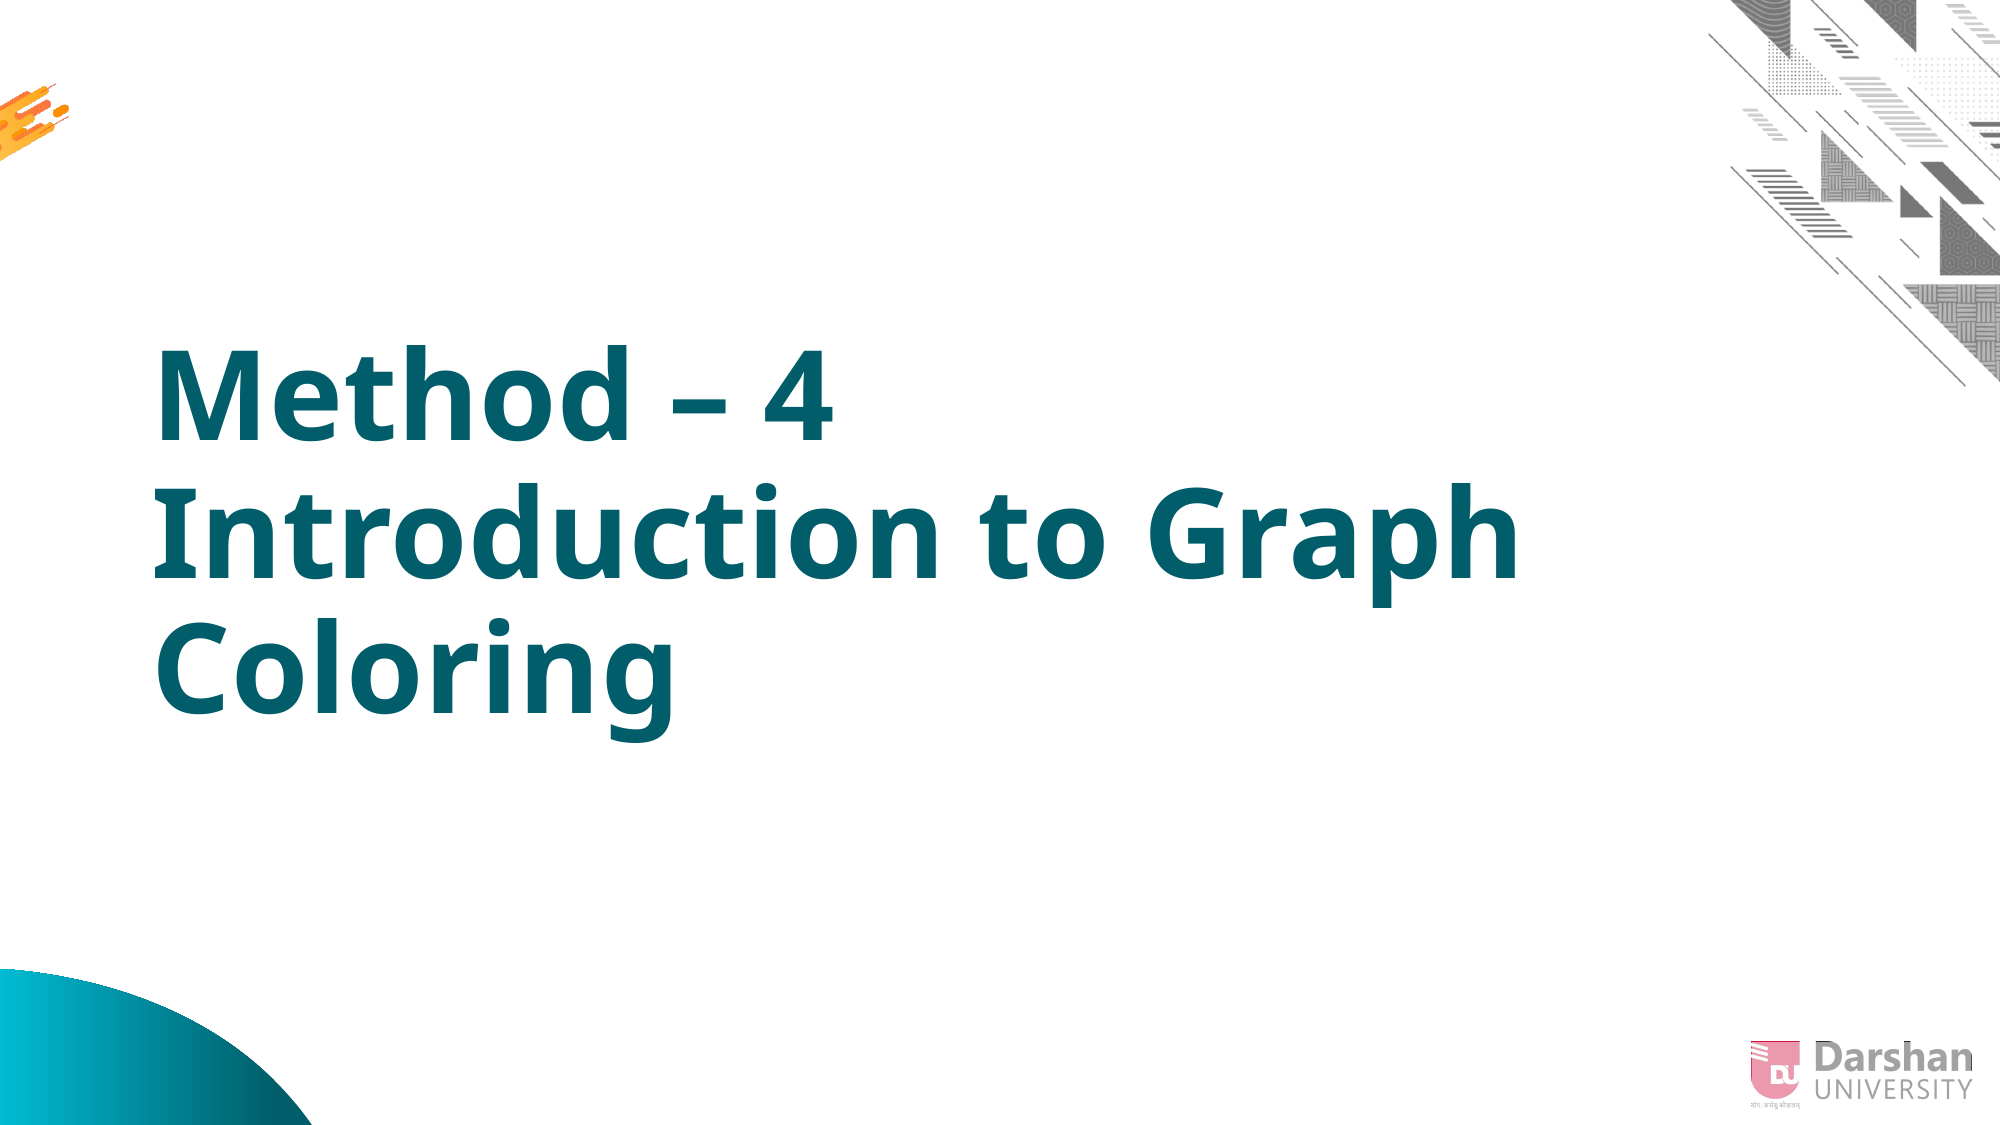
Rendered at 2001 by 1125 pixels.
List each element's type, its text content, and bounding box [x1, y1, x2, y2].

title Method – 4 Introduction to Graph Coloring [136, 280, 1862, 749]
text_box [1751, 1041, 1972, 1109]
picture [0, 65, 90, 193]
